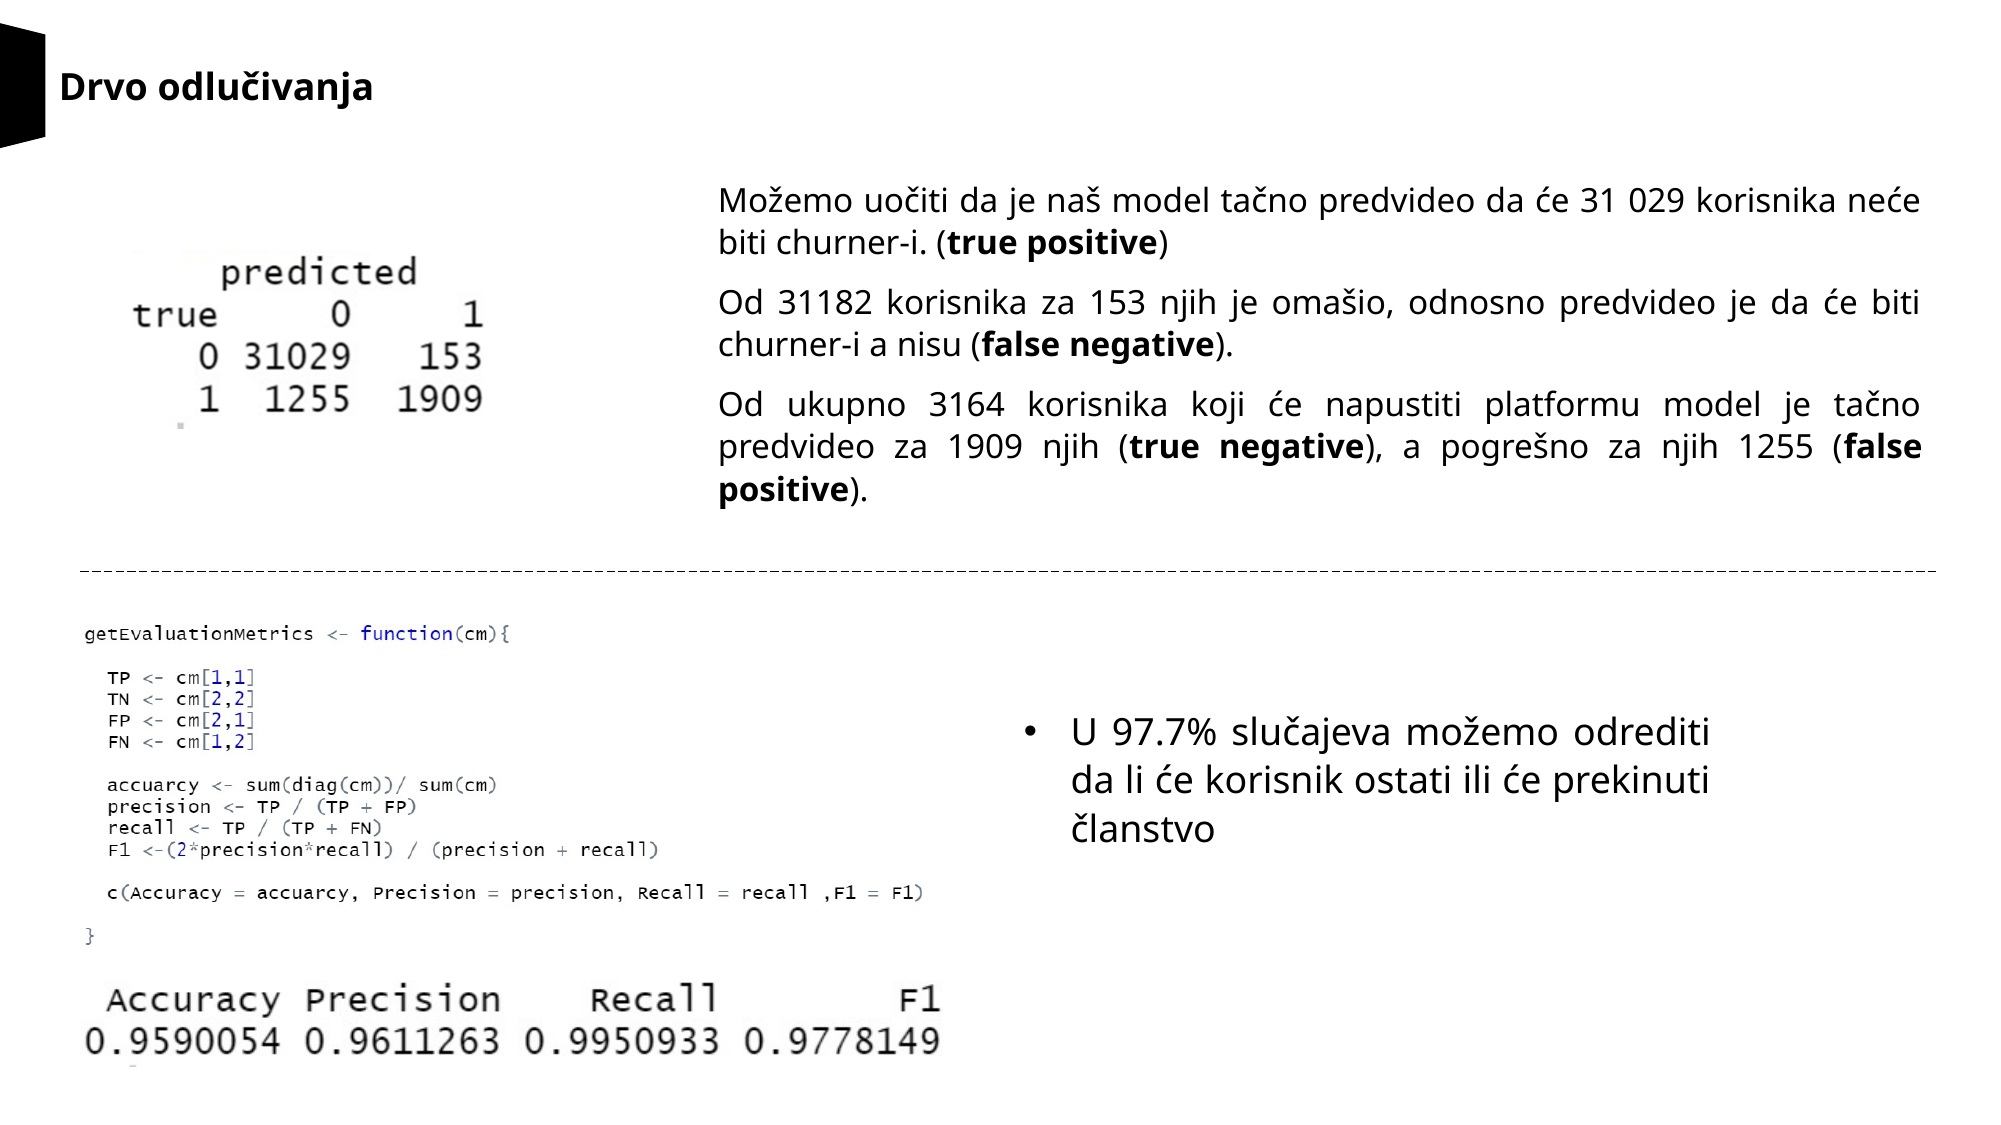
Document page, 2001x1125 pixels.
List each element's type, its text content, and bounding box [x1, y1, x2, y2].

picture [80, 611, 935, 961]
picture [80, 980, 958, 1067]
text_box [0, 22, 47, 150]
text_box U 97.7% slučajeva možemo odrediti da li će korisnik ostati ili će prekinuti članstvo [1008, 697, 1727, 922]
text_box Drvo odlučivanja [44, 55, 390, 116]
text_box Možemo uočiti da je naš model tačno predvideo da će 31 029 korisnika neće biti churner-i. (true positive) Od 31182 korisnika za 153 njih je omašio, odnosno predvideo je da će biti churner-i a nisu (false negative). Od ukupno 3164 korisnika koji će napustiti platformu model je tačno predvideo za 1909 njih (true negative), a pogrešno za njih 1255 (false positive). [703, 168, 1938, 516]
picture [132, 250, 621, 429]
